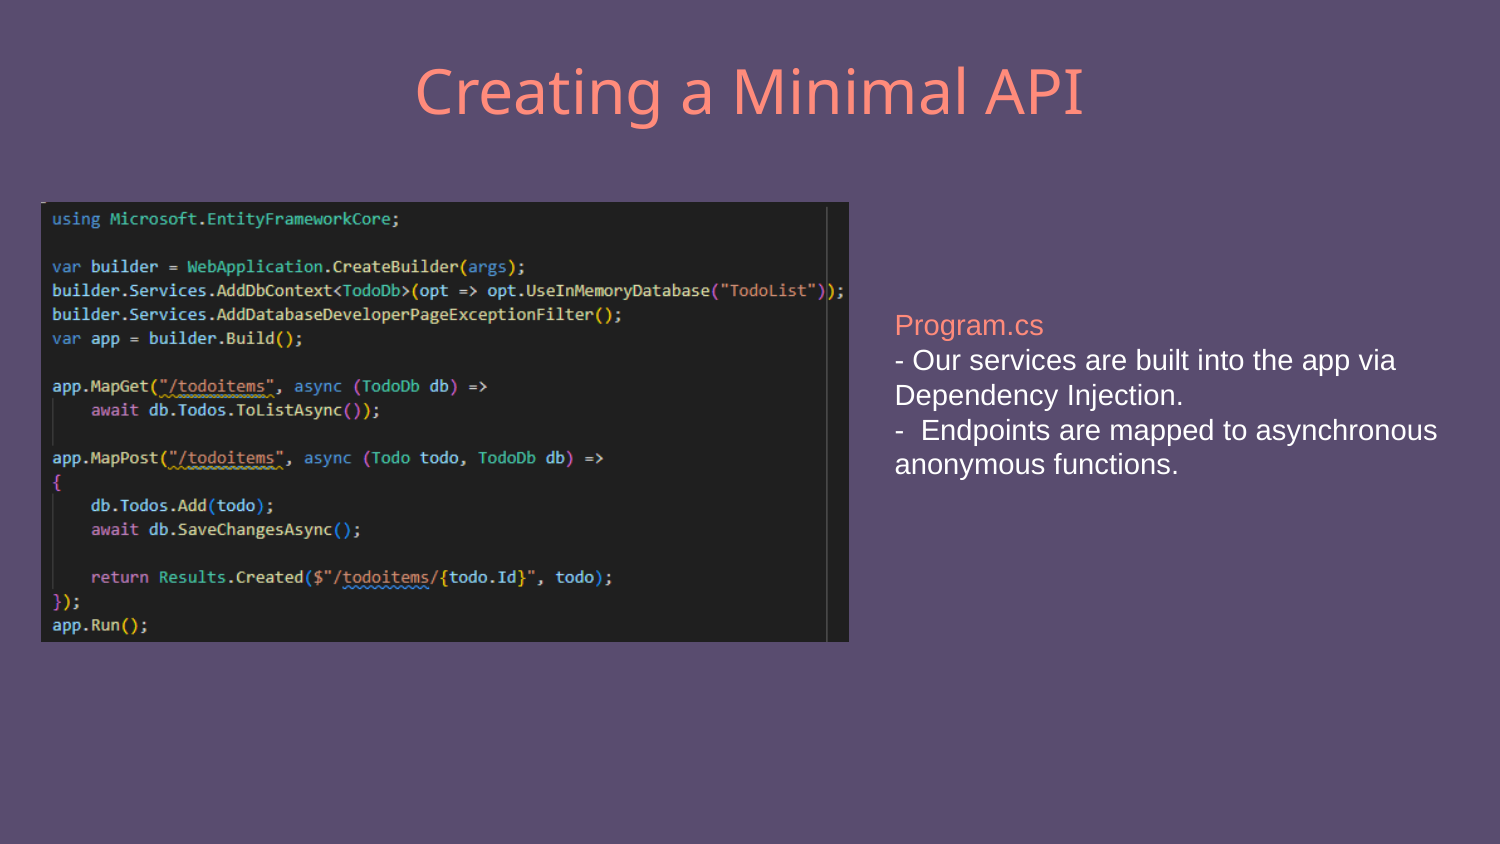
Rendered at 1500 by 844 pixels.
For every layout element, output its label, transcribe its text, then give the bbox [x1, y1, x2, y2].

text_box Program.cs - Our services are built into the app via Dependency Injection. - Endpoints are mapped to asynchronous anonymous functions. [879, 298, 1475, 489]
picture [41, 201, 850, 642]
title Creating a Minimal API [115, 36, 1385, 131]
